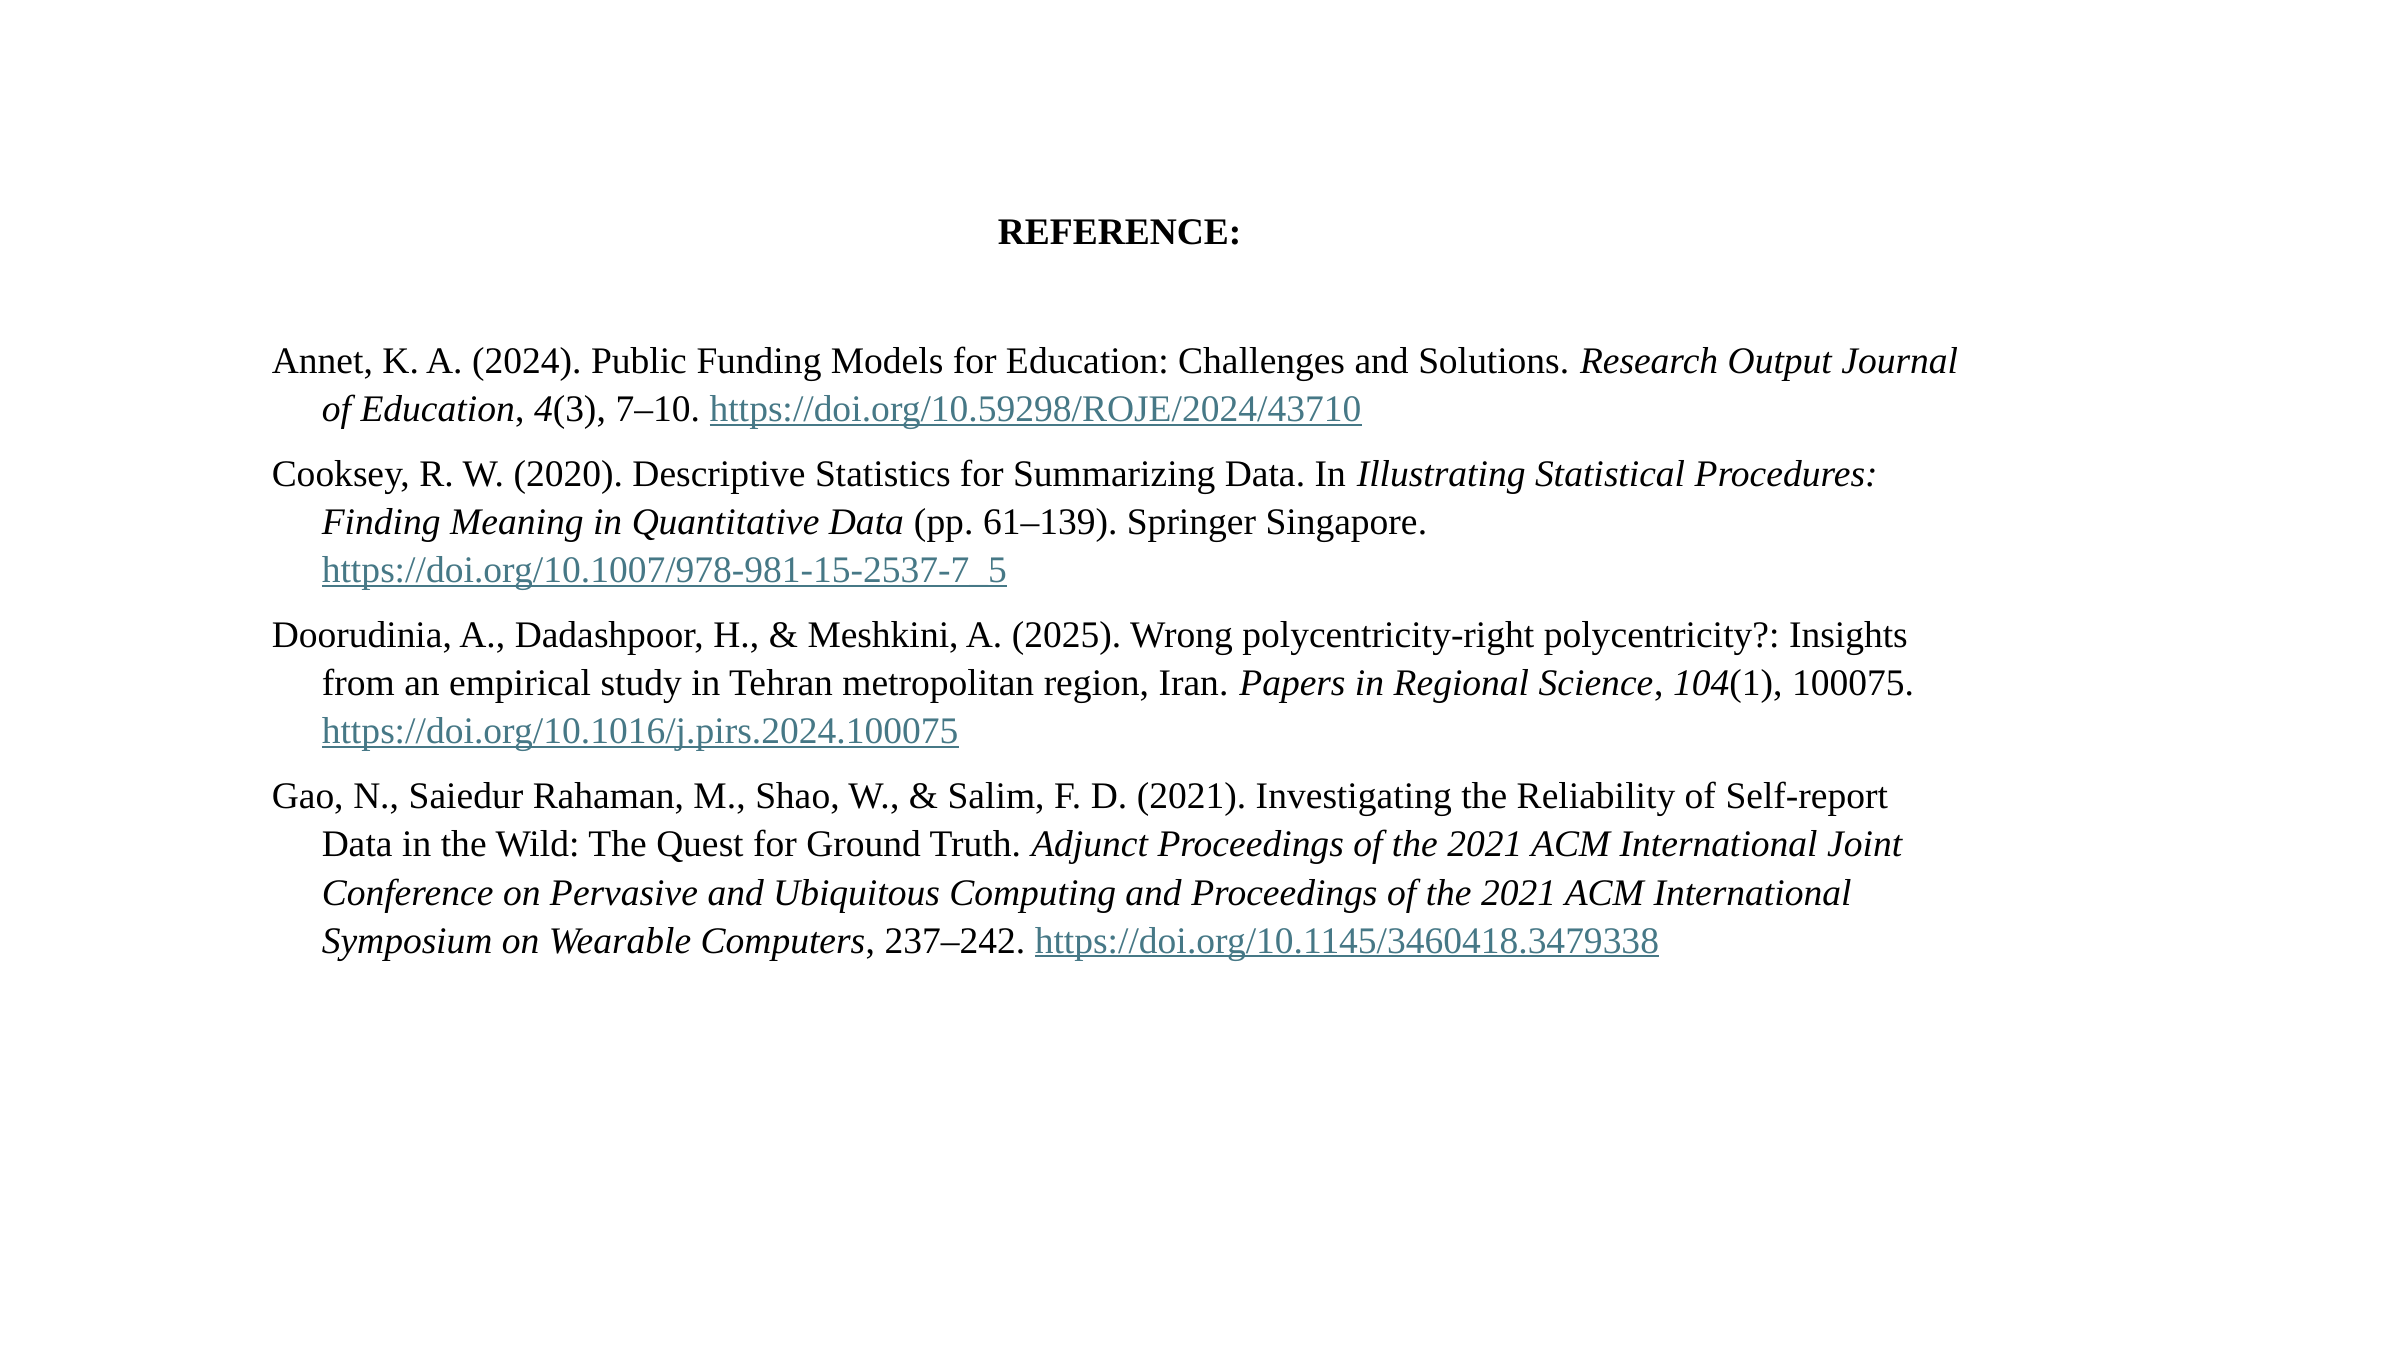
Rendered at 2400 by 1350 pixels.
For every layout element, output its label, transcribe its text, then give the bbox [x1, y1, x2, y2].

text_box REFERENCE: Annet, K. A. (2024). Public Funding Models for Education: Challenges and Solutions. Research Output Journal of Education, 4(3), 7–10. https://doi.org/10.59298/ROJE/2024/43710 Cooksey, R. W. (2020). Descriptive Statistics for Summarizing Data. In Illustrating Statistical Procedures: Finding Meaning in Quantitative Data (pp. 61–139). Springer Singapore. https://doi.org/10.1007/978-981-15-2537-7_5 Doorudinia, A., Dadashpoor, H., & Meshkini, A. (2025). Wrong polycentricity-right polycentricity?: Insights from an empirical study in Tehran metropolitan region, Iran. Papers in Regional Science, 104(1), 100075. https://doi.org/10.1016/j.pirs.2024.100075 Gao, N., Saiedur Rahaman, M., Shao, W., & Salim, F. D. (2021). Investigating the Reliability of Self-report Data in the Wild: The Quest for Ground Truth. Adjunct Proceedings of the 2021 ACM International Joint Conference on Pervasive and Ubiquitous Computing and Proceedings of the 2021 ACM International Symposium on Wearable Computers, 237–242. https://doi.org/10.1145/3460418.3479338 [257, 196, 1983, 968]
